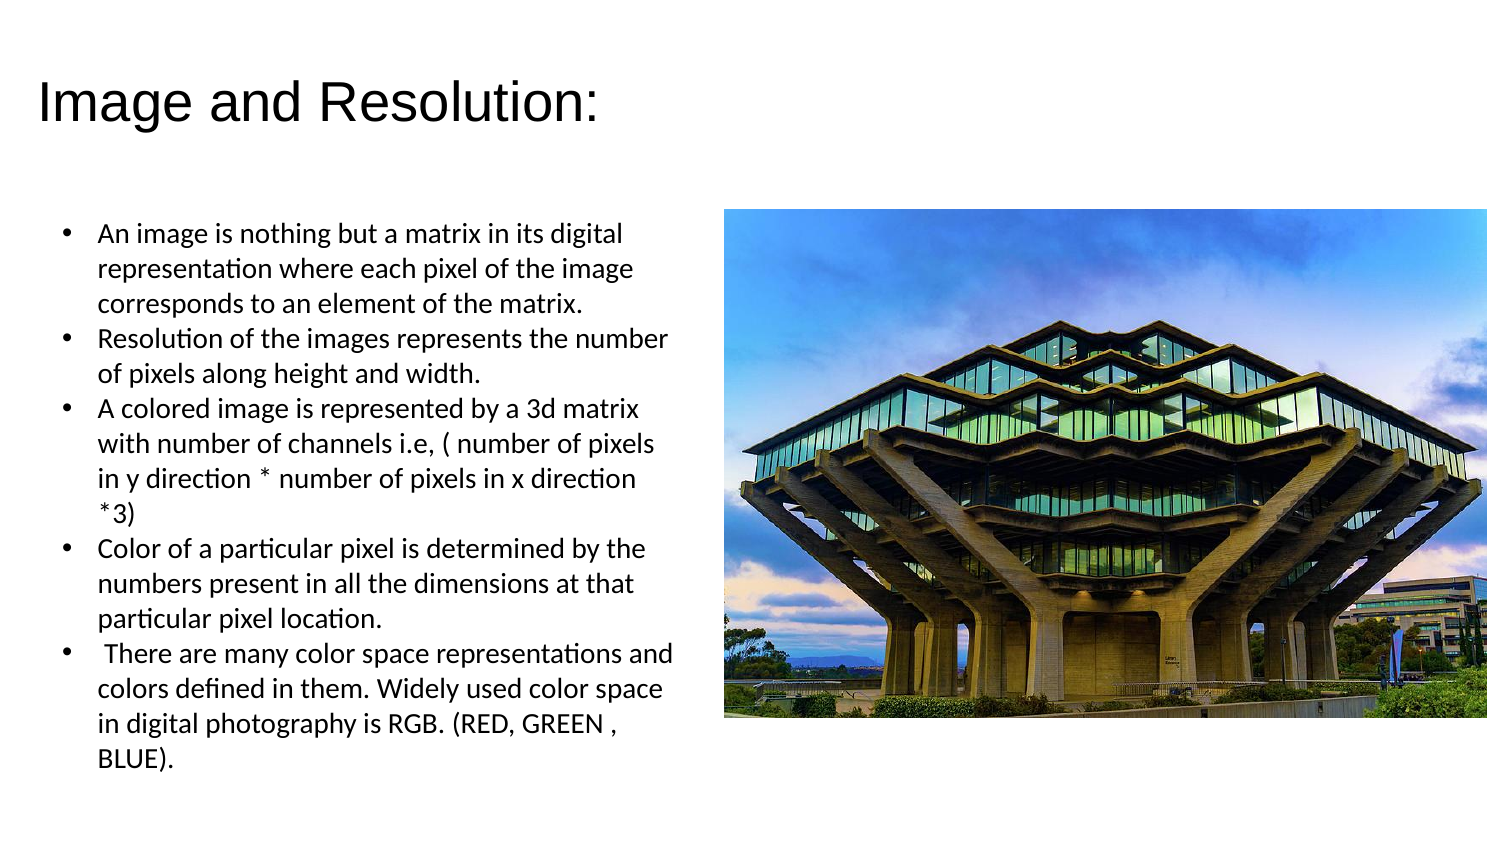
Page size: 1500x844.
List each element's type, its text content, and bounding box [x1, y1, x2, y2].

text_box An image is nothing but a matrix in its digital representation where each pixel of the image corresponds to an element of the matrix. Resolution of the images represents the number of pixels along height and width. A colored image is represented by a 3d matrix with number of channels i.e, ( number of pixels in y direction * number of pixels in x direction *3) Color of a particular pixel is determined by the numbers present in all the dimensions at that particular pixel location. There are many color space representations and colors defined in them. Widely used color space in digital photography is RGB. (RED, GREEN , BLUE). [50, 209, 691, 815]
picture [724, 208, 1487, 718]
title Image and Resolution: [26, 21, 1320, 185]
